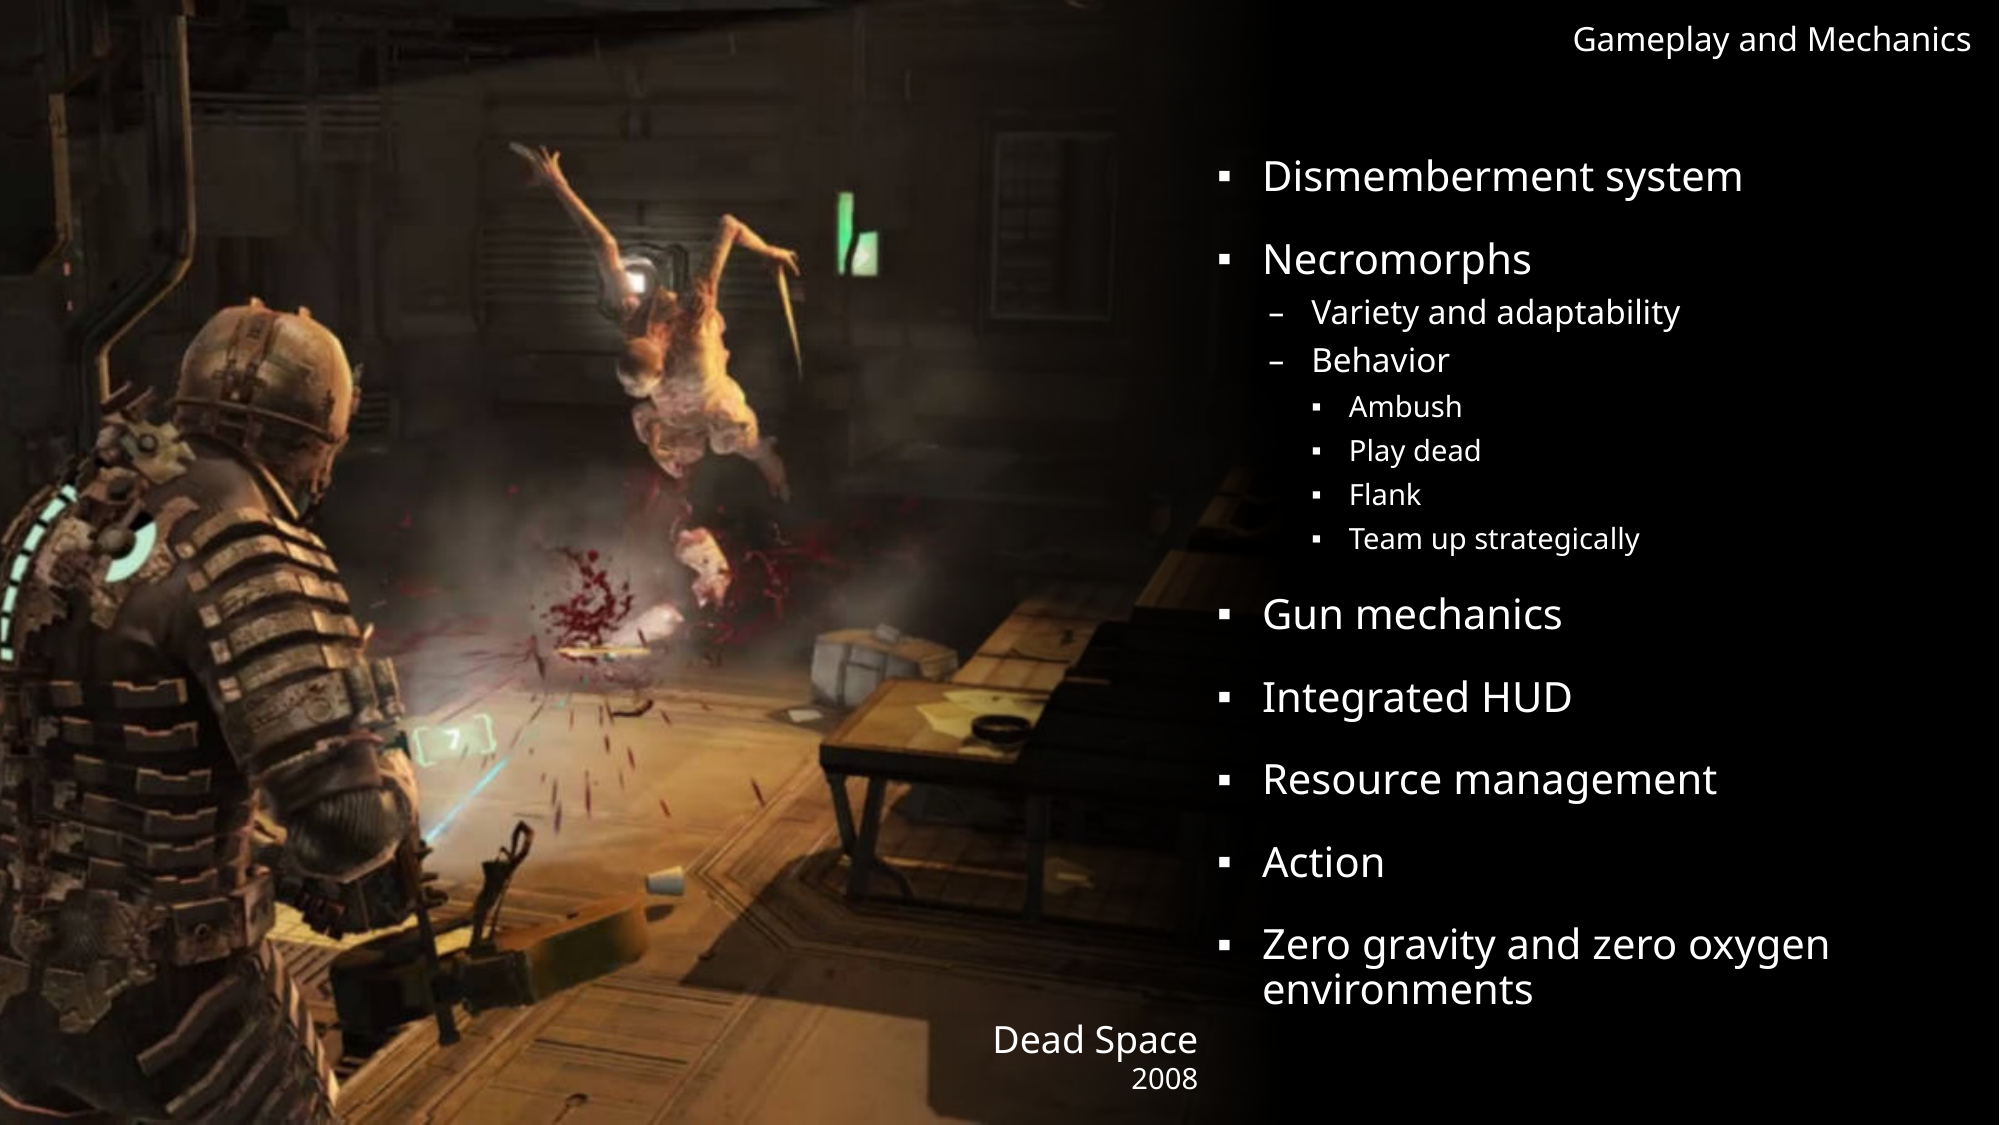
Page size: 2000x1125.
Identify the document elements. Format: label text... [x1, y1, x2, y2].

text_box Gameplay and Mechanics [1657, 12, 1988, 67]
picture [0, 0, 1657, 1125]
text_box Dismemberment system Necromorphs Variety and adaptability Behavior Ambush Play dead Flank Team up strategically Gun mechanics Integrated HUD Resource management Action Zero gravity and zero oxygen environments [1657, 147, 2000, 1104]
